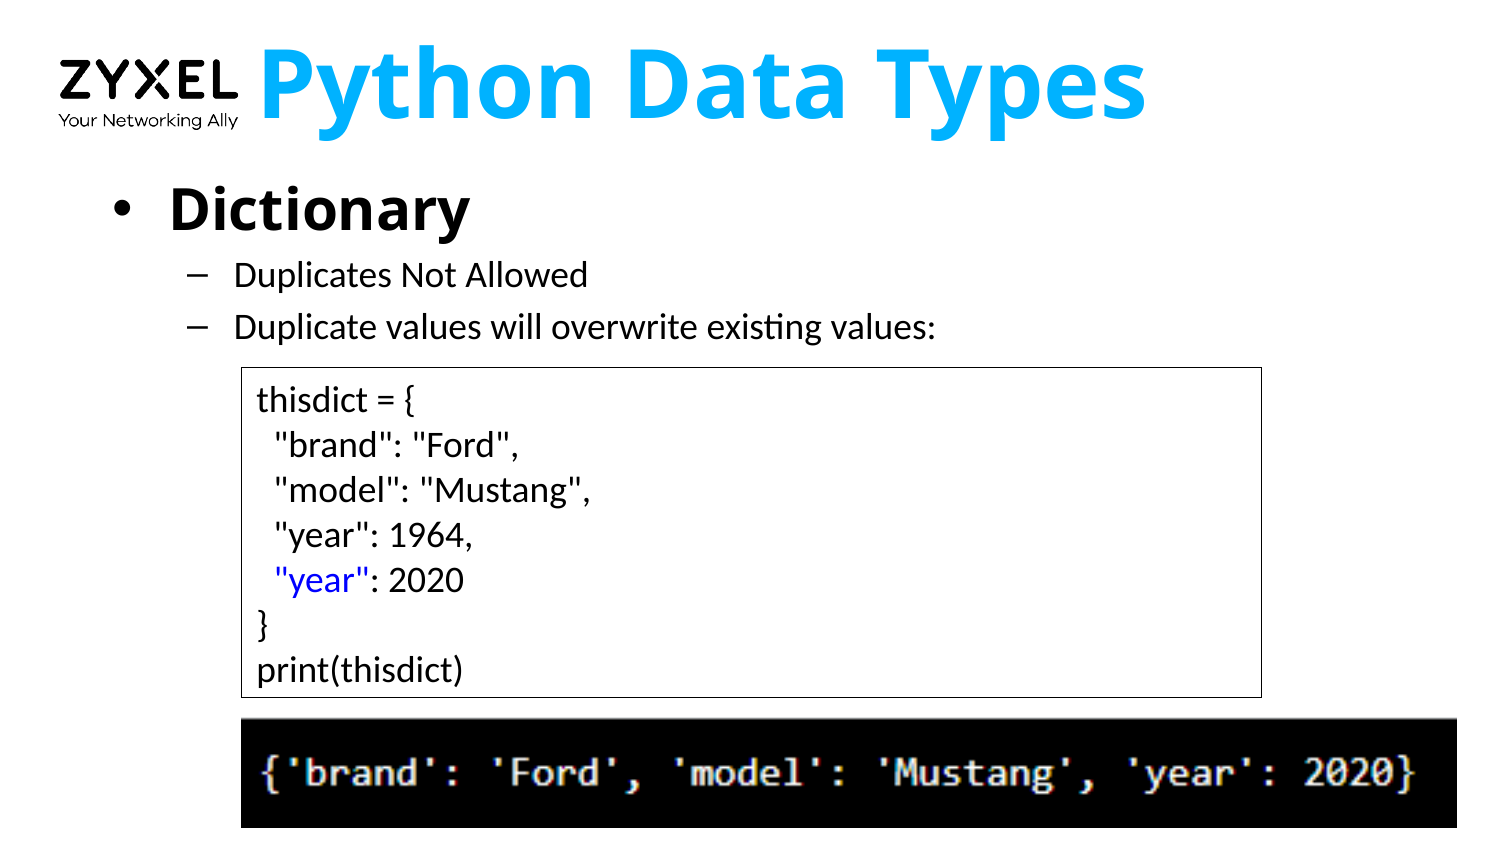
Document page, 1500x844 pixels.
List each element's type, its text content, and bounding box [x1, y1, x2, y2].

title Python Data Types [256, 35, 1387, 142]
text_box thisdict = { "brand": "Ford", "model": "Mustang", "year": 1964, "year": 2020 } print(thisdict) [241, 367, 1262, 698]
picture [241, 717, 1457, 828]
text_box Dictionary Duplicates Not Allowed Duplicate values will overwrite existing values: [97, 165, 1460, 844]
picture [0, 20, 296, 169]
